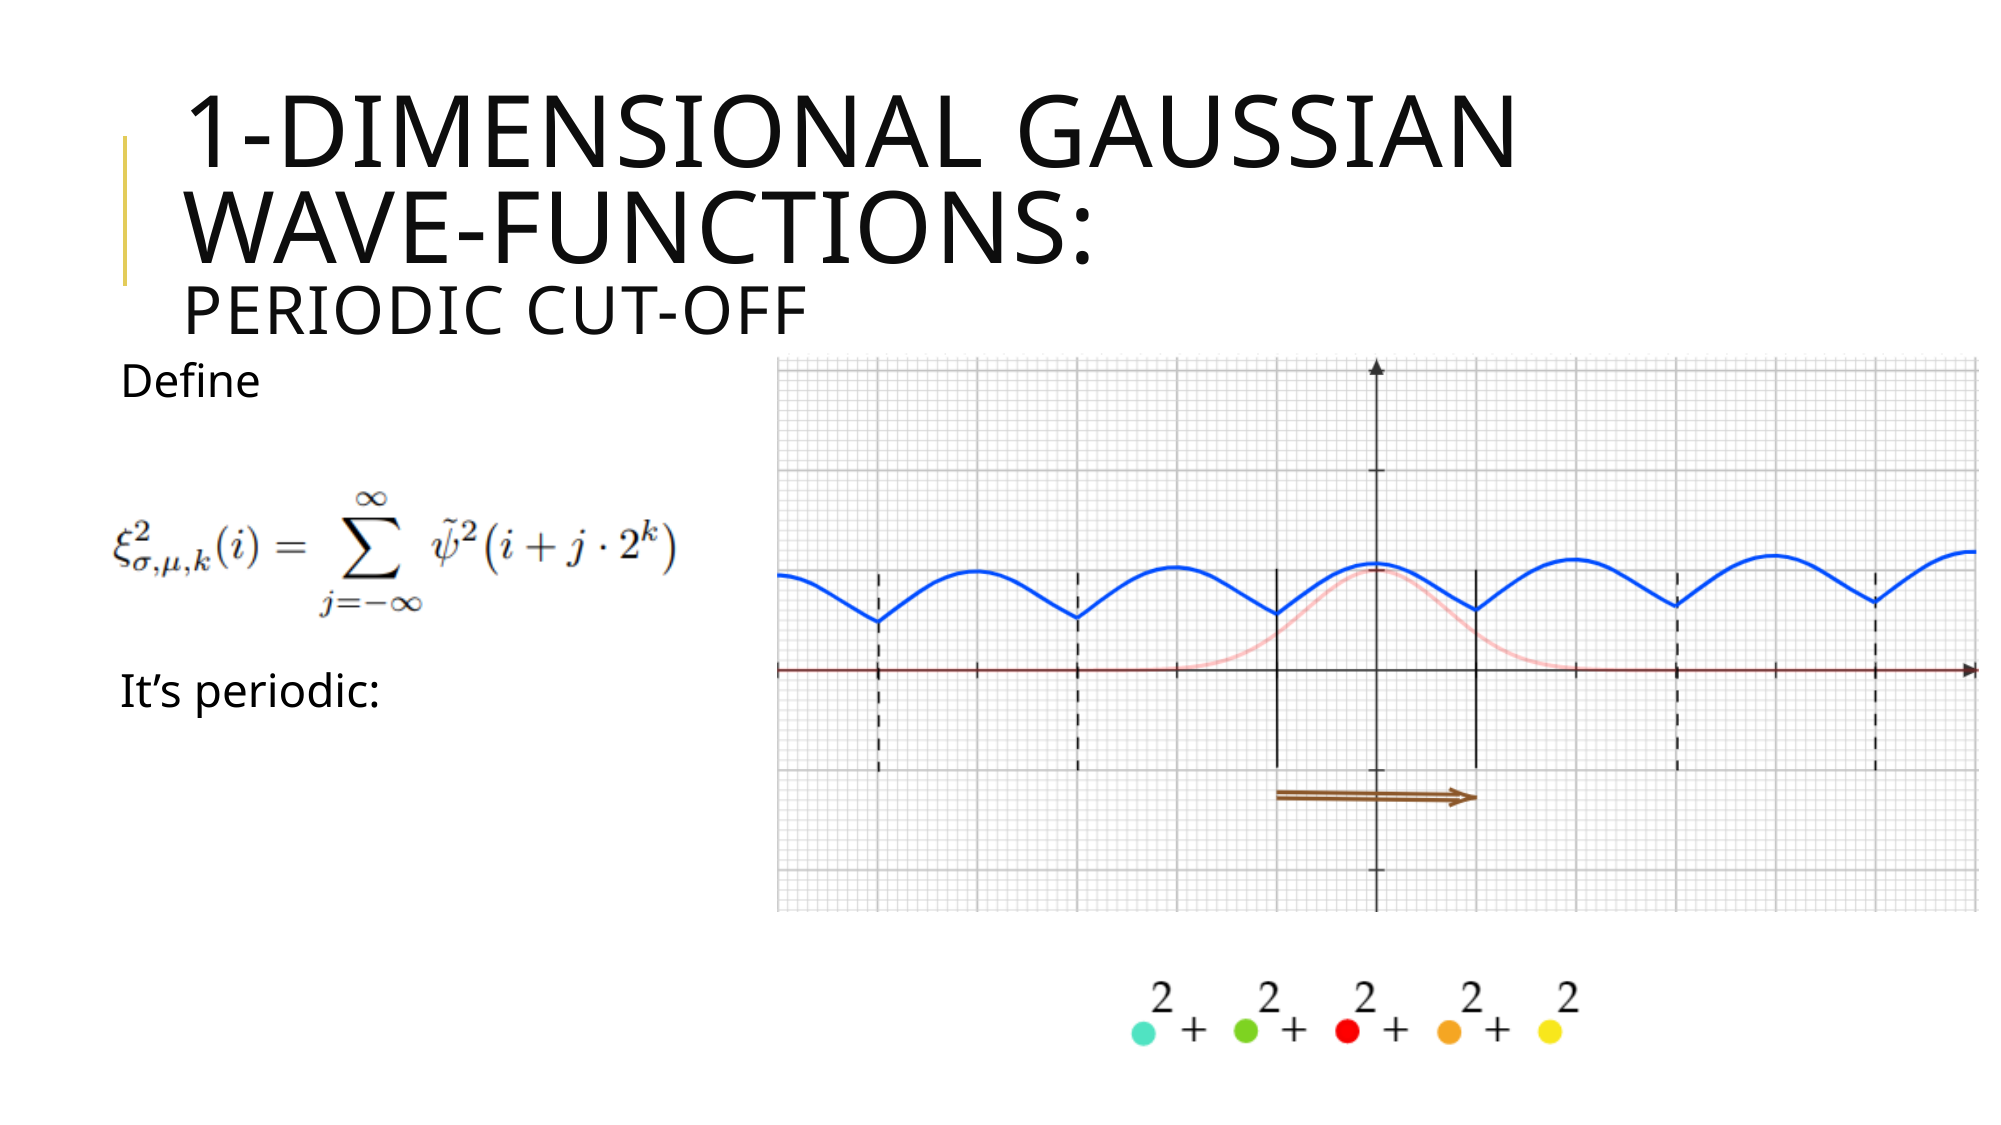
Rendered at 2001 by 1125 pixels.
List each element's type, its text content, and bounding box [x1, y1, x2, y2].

title 1-dimensional gaussian wave-functions: periodic cut-off [168, 96, 1763, 342]
picture [777, 352, 1980, 912]
picture [1094, 961, 1623, 1071]
picture [97, 483, 705, 642]
